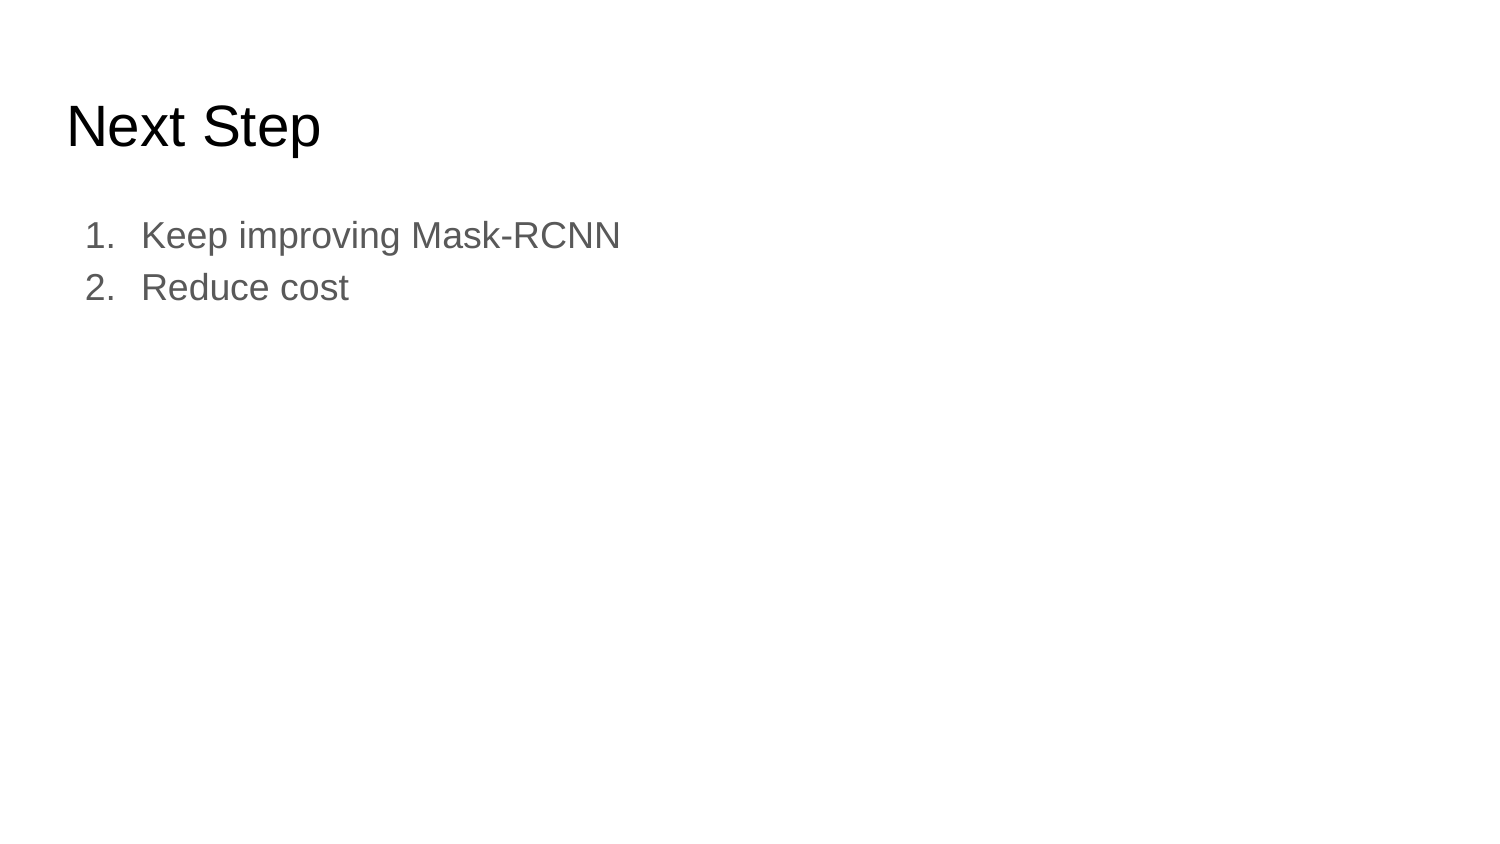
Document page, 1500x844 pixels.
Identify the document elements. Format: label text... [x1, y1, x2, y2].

list Keep improving Mask-RCNN Reduce cost [51, 189, 1449, 750]
title Next Step [51, 72, 1449, 167]
